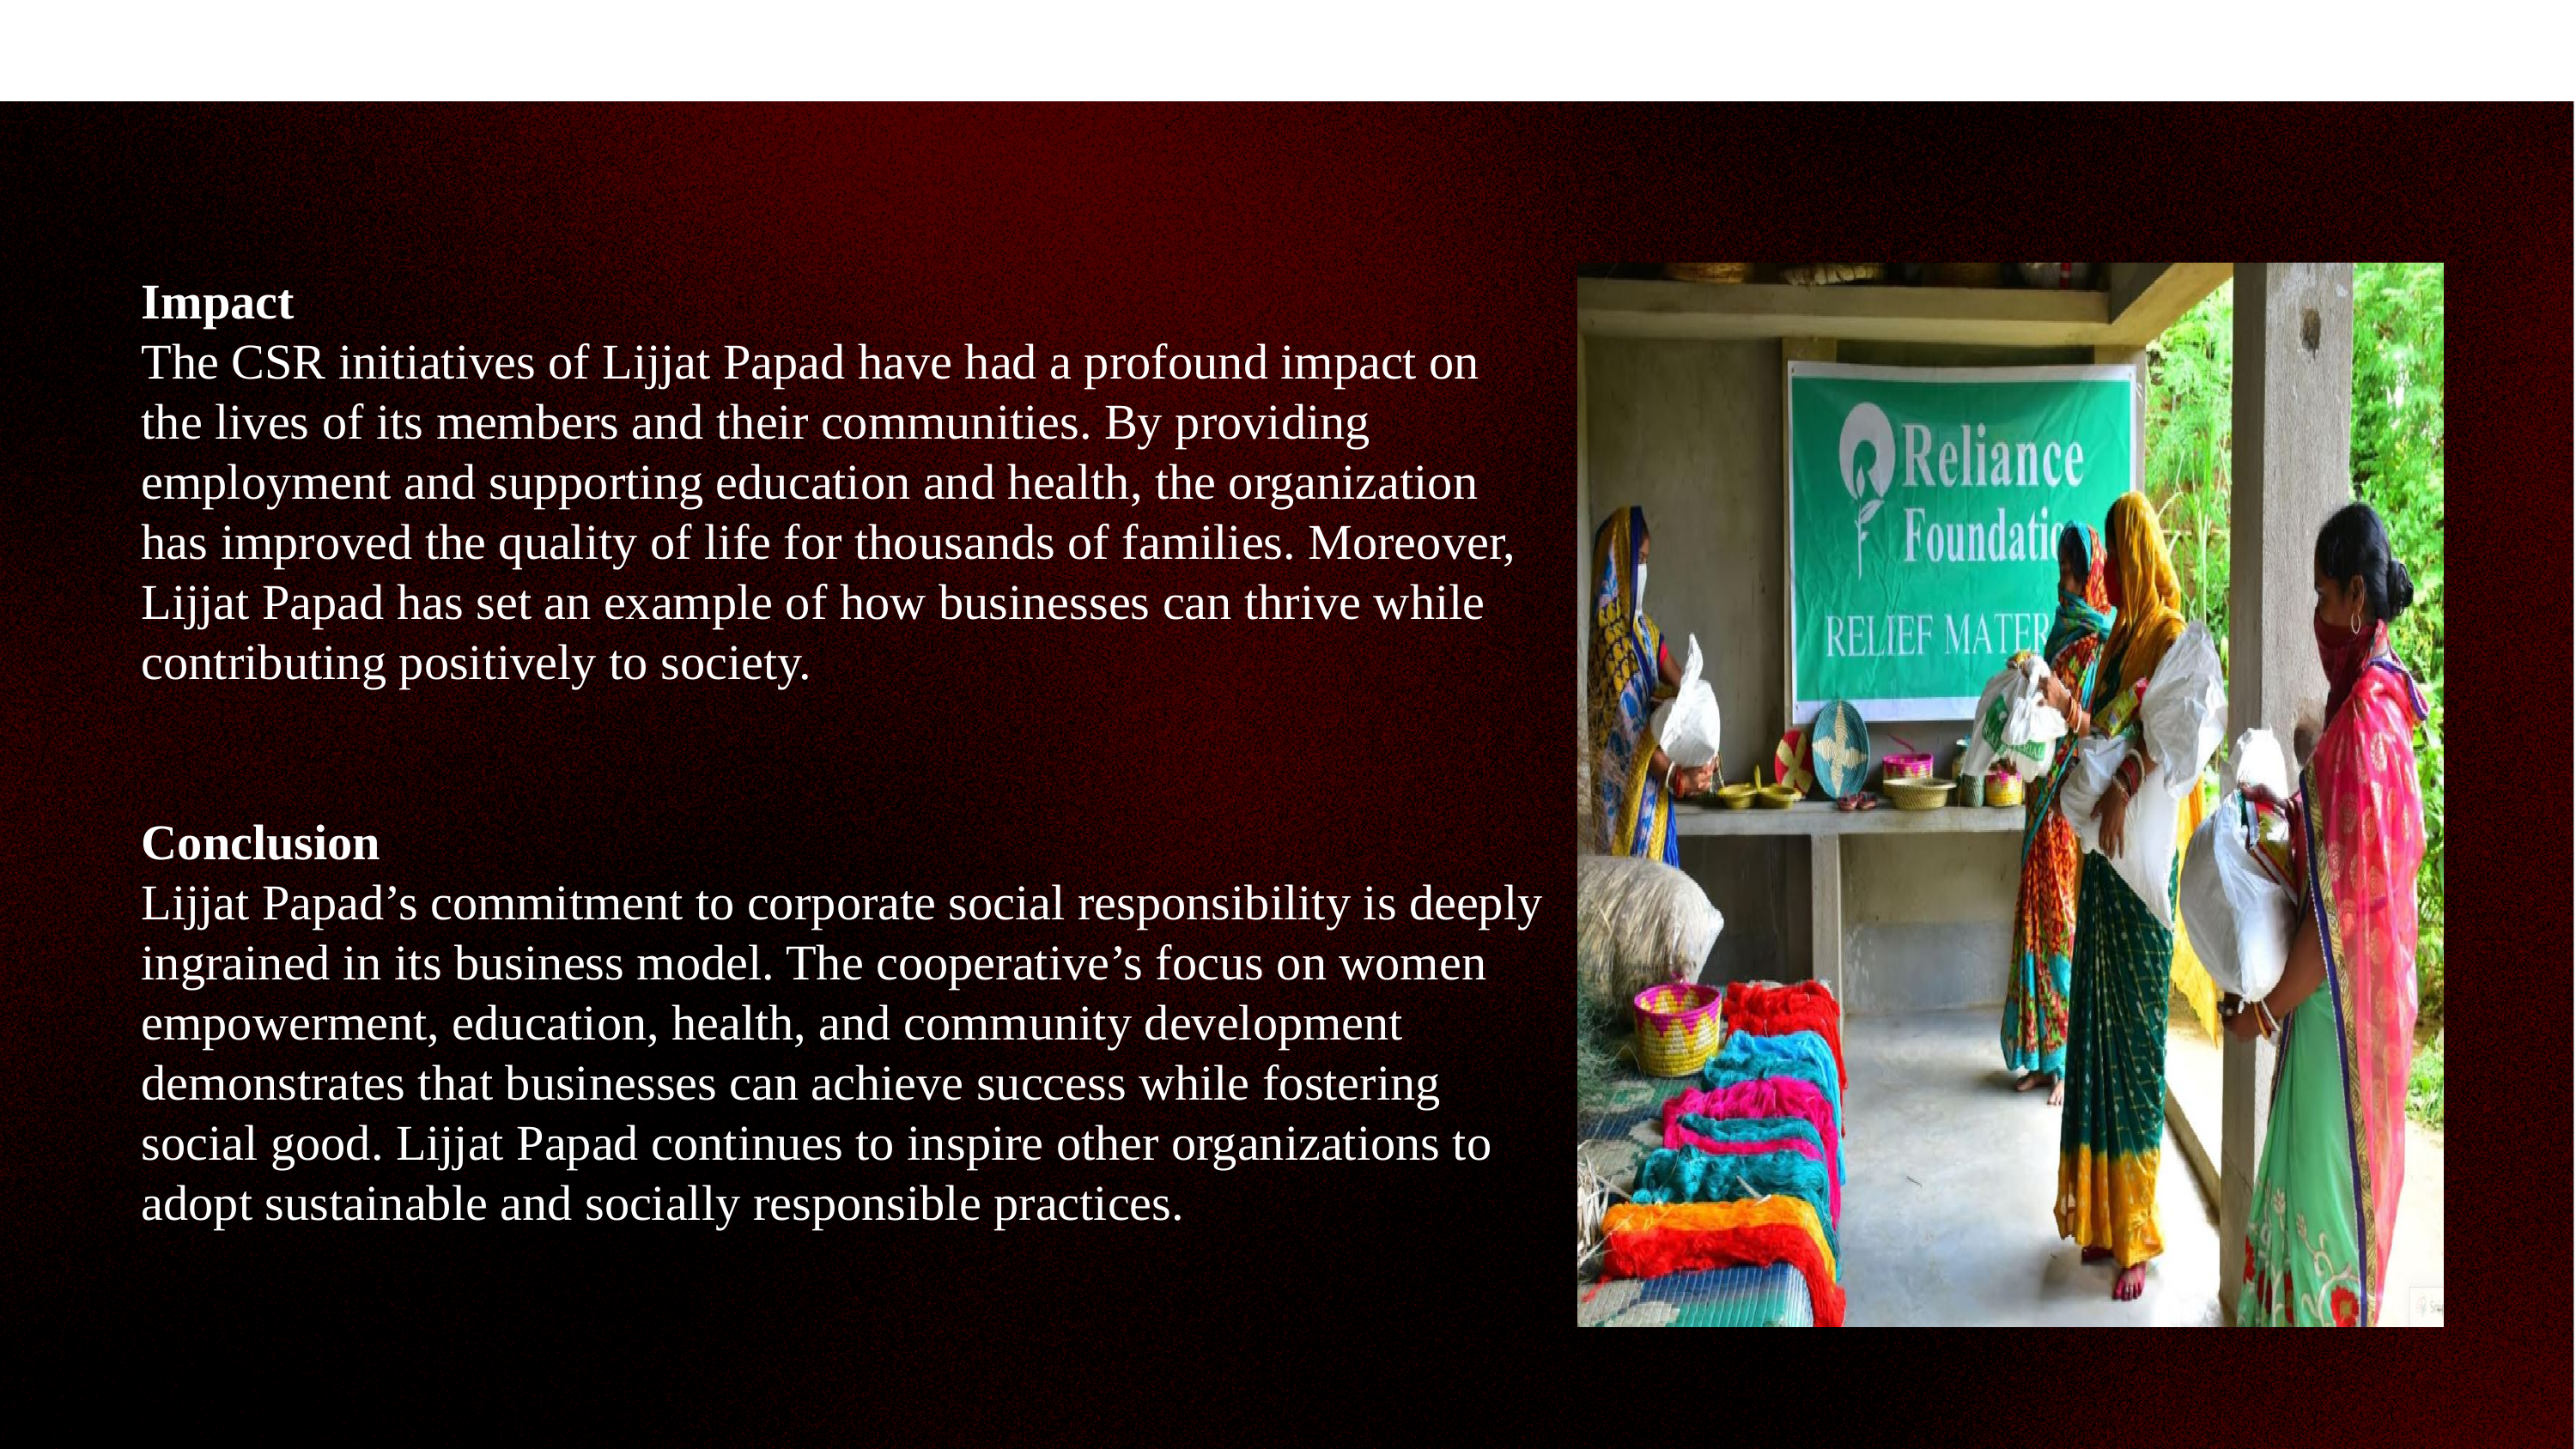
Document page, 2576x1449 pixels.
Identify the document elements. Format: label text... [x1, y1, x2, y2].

picture [1577, 262, 2444, 1327]
text_box [0, 101, 2574, 1449]
text_box Impact The CSR initiatives of Lijjat Papad have had a profound impact on the lives of its members and their communities. By providing employment and supporting education and health, the organization has improved the quality of life for thousands of families. Moreover, Lijjat Papad has set an example of how businesses can thrive while contributing positively to society. Conclusion Lijjat Papad’s commitment to corporate social responsibility is deeply ingrained in its business model. The cooperative’s focus on women empowerment, education, health, and community development demonstrates that businesses can achieve success while fostering social good. Lijjat Papad continues to inspire other organizations to adopt sustainable and socially responsible practices. [128, 263, 1557, 1237]
